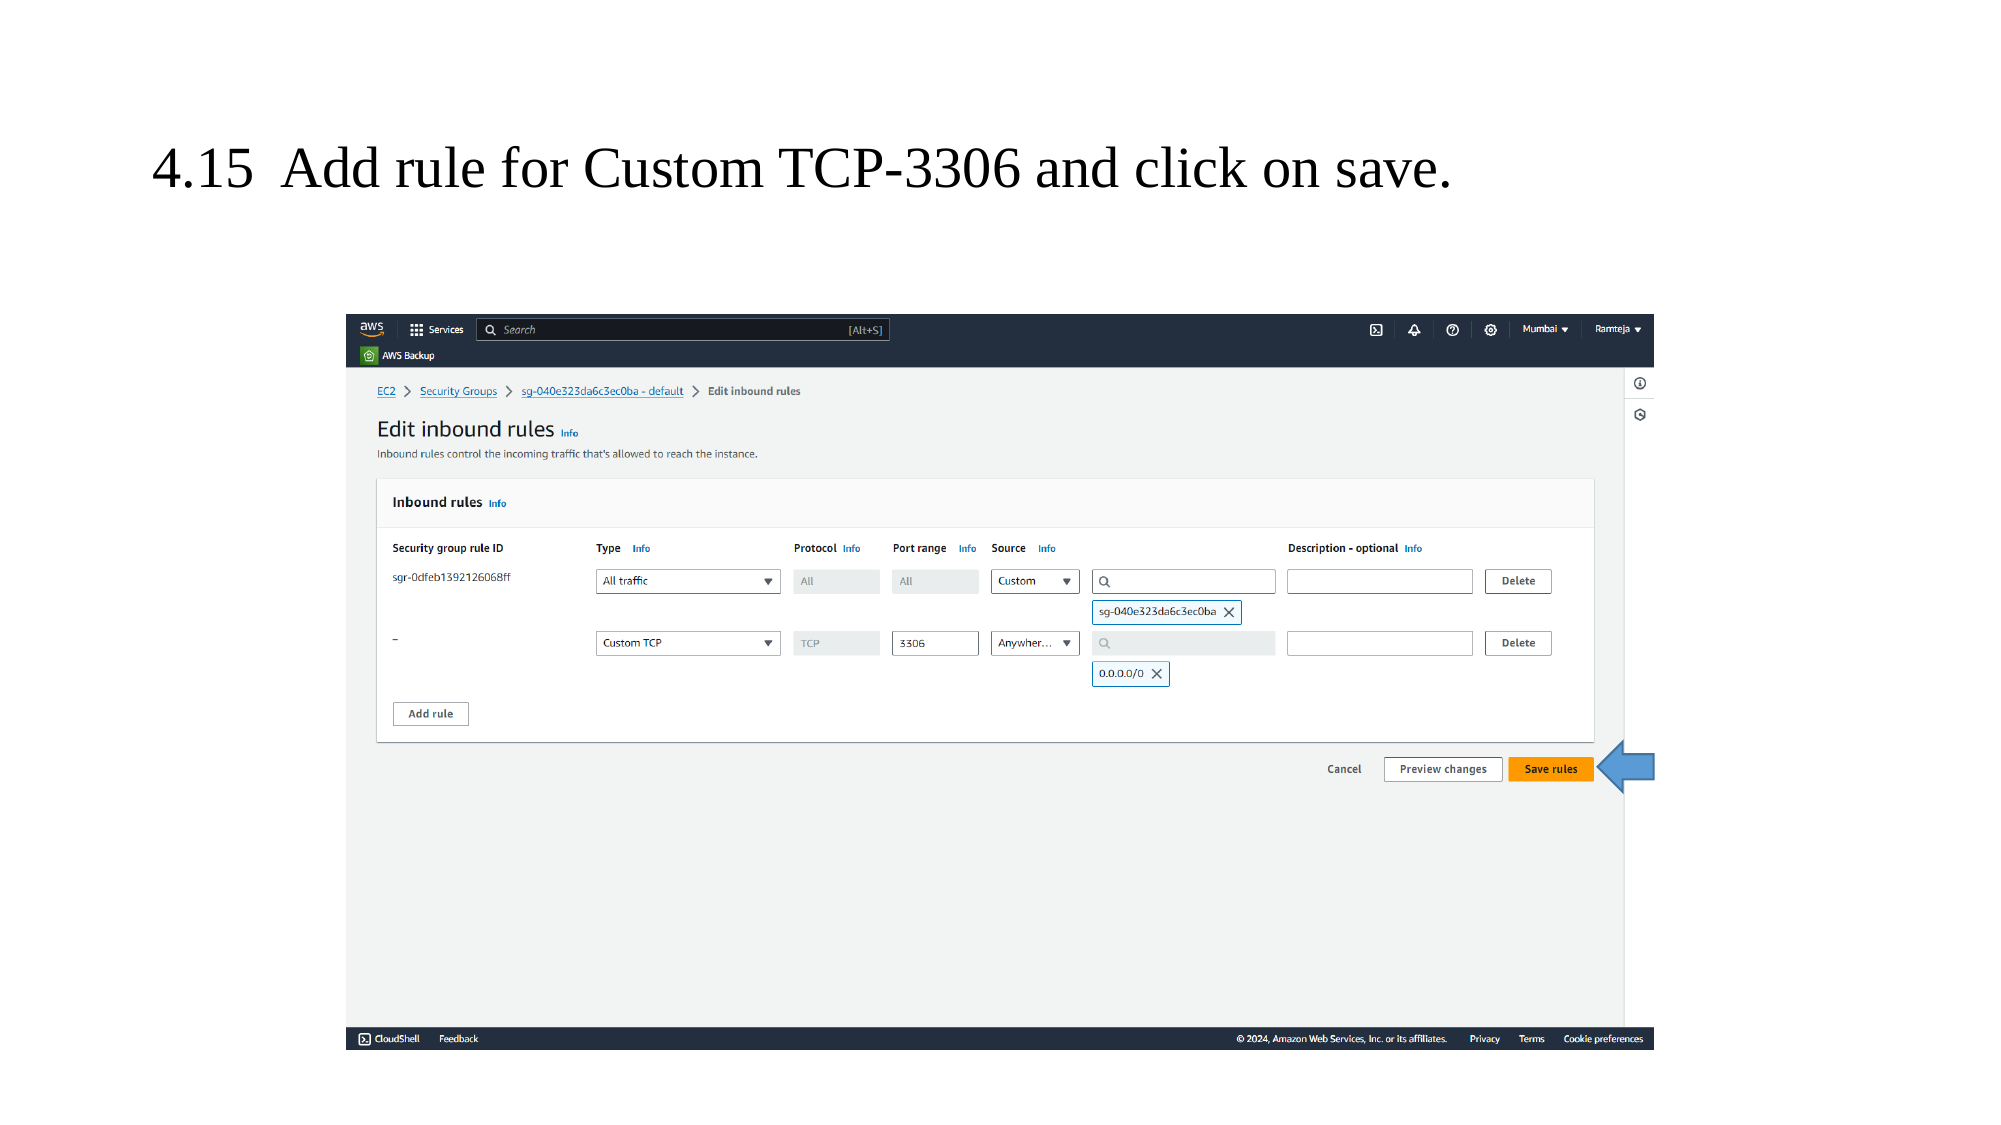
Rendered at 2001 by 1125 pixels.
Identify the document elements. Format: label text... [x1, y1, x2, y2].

title 4.15 Add rule for Custom TCP-3306 and click on save. [137, 59, 1863, 278]
picture [346, 314, 1654, 1050]
